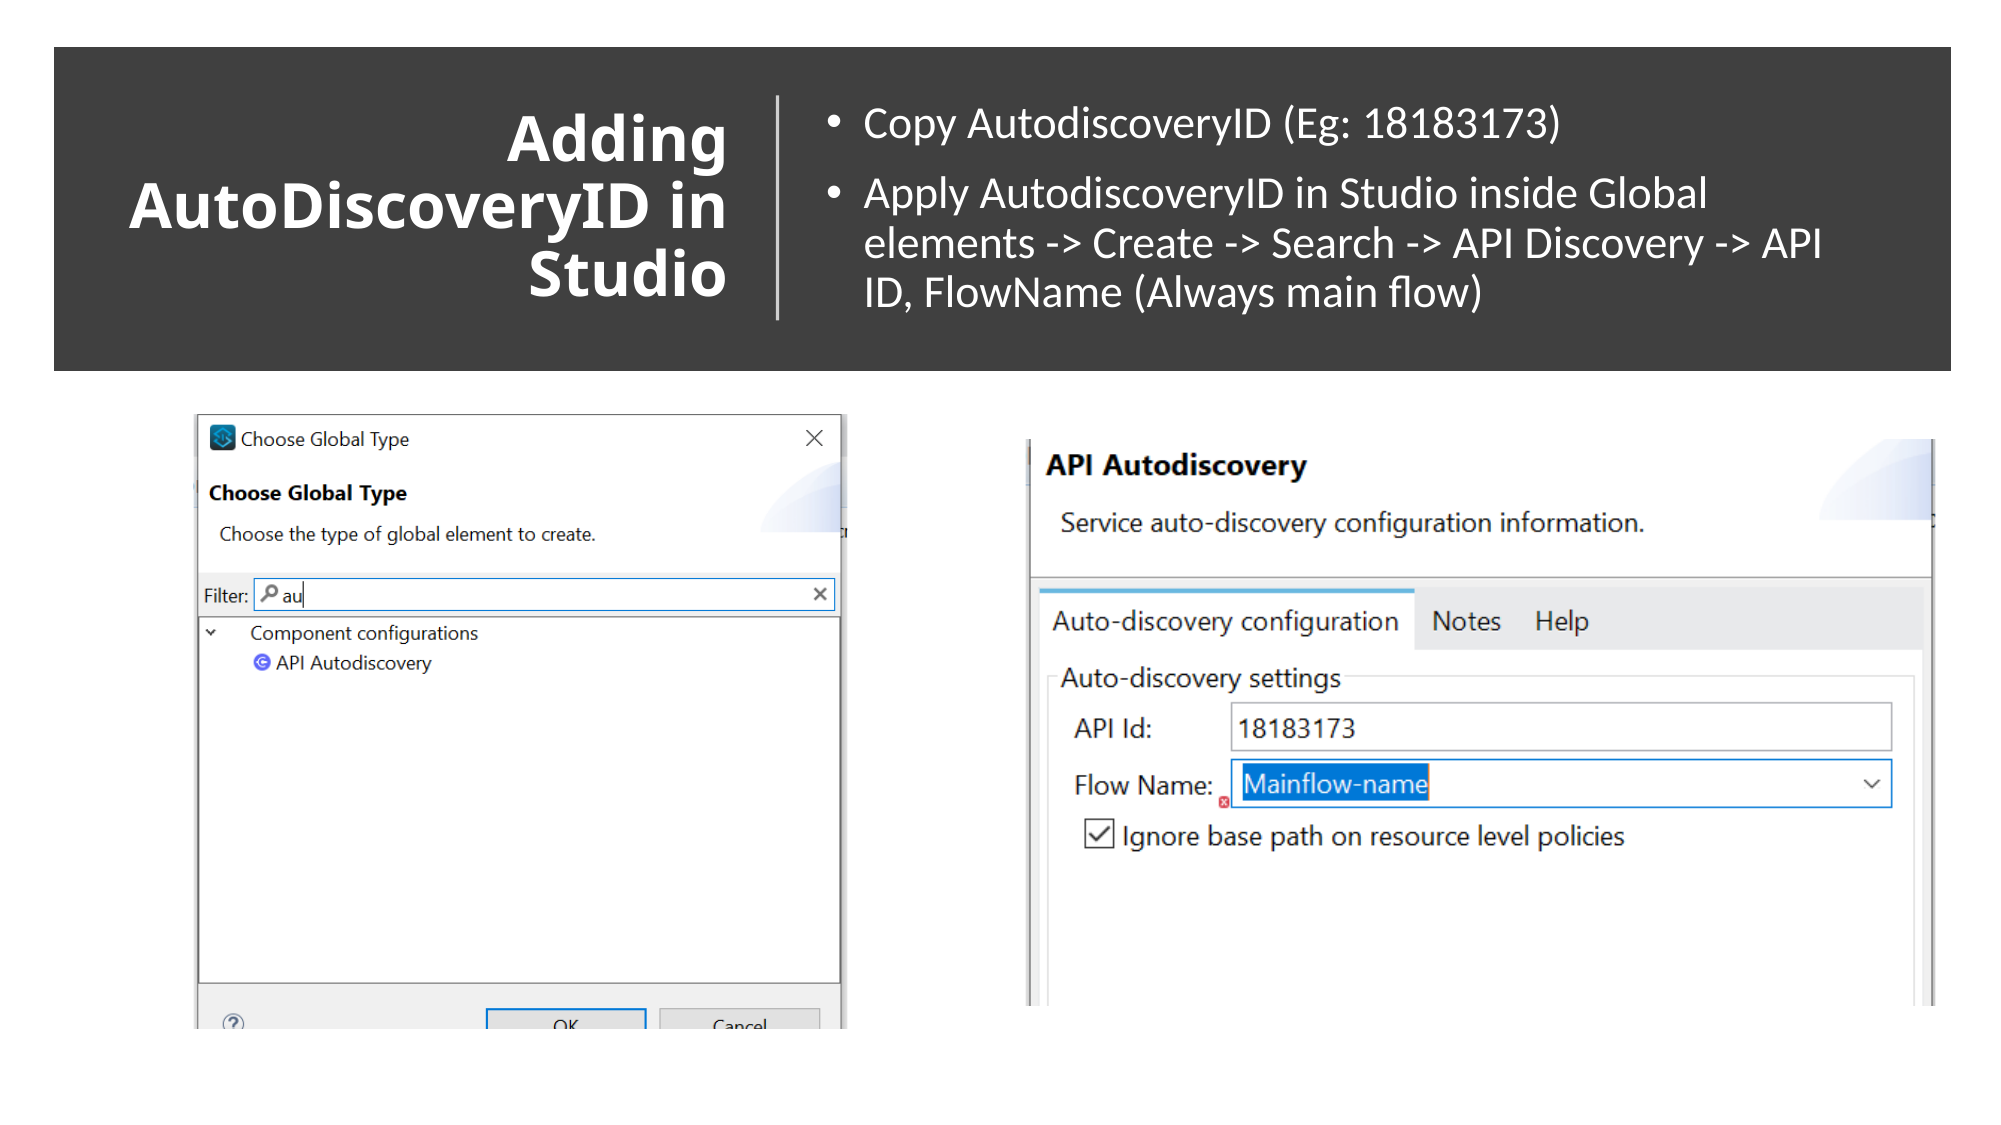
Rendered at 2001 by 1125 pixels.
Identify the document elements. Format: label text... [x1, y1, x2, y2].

title Adding AutoDiscoveryID in Studio [106, 83, 744, 334]
list Copy AutodiscoveryID (Eg: 18183173) Apply AutodiscoveryID in Studio inside Global elements -> Create -> Search -> API Discovery -> API ID, FlowName (Always main flow) [811, 83, 1896, 334]
picture [1025, 439, 1936, 1006]
text_box [63, 57, 1942, 361]
picture [193, 413, 848, 1029]
